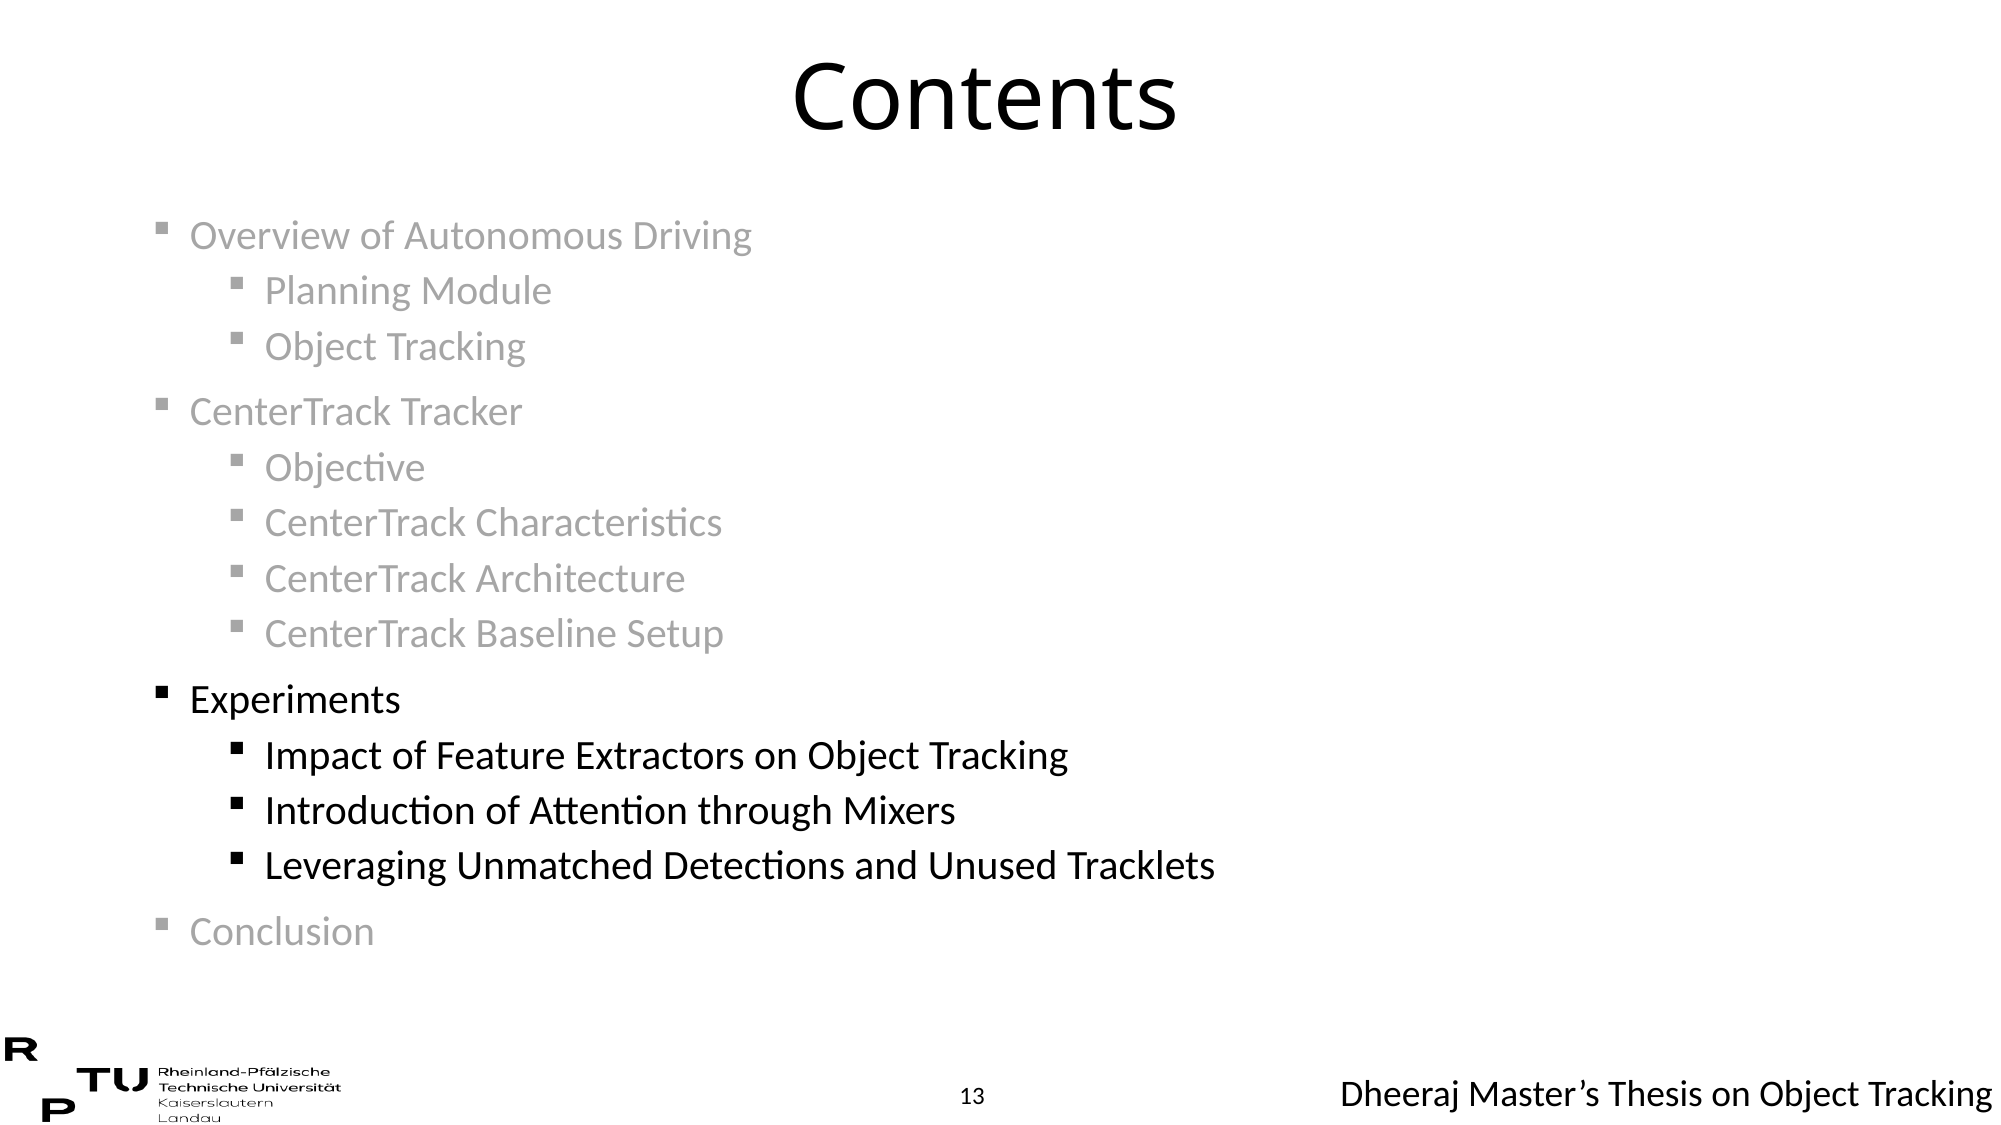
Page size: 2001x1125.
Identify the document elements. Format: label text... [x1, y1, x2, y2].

title Contents [122, 6, 1848, 193]
text_box Dheeraj Master’s Thesis on Object Tracking [1325, 1061, 2000, 1121]
text_box 13 [923, 1065, 1000, 1125]
list Overview of Autonomous Driving Planning Module Object Tracking CenterTrack Tracker Objective CenterTrack Characteristics CenterTrack Architecture CenterTrack Baseline Setup Experiments Impact of Feature Extractors on Object Tracking Introduction of Attention through Mixers Leveraging Unmatched Detections and Unused Tracklets Conclusion [137, 205, 1863, 1024]
picture [0, 1034, 345, 1125]
